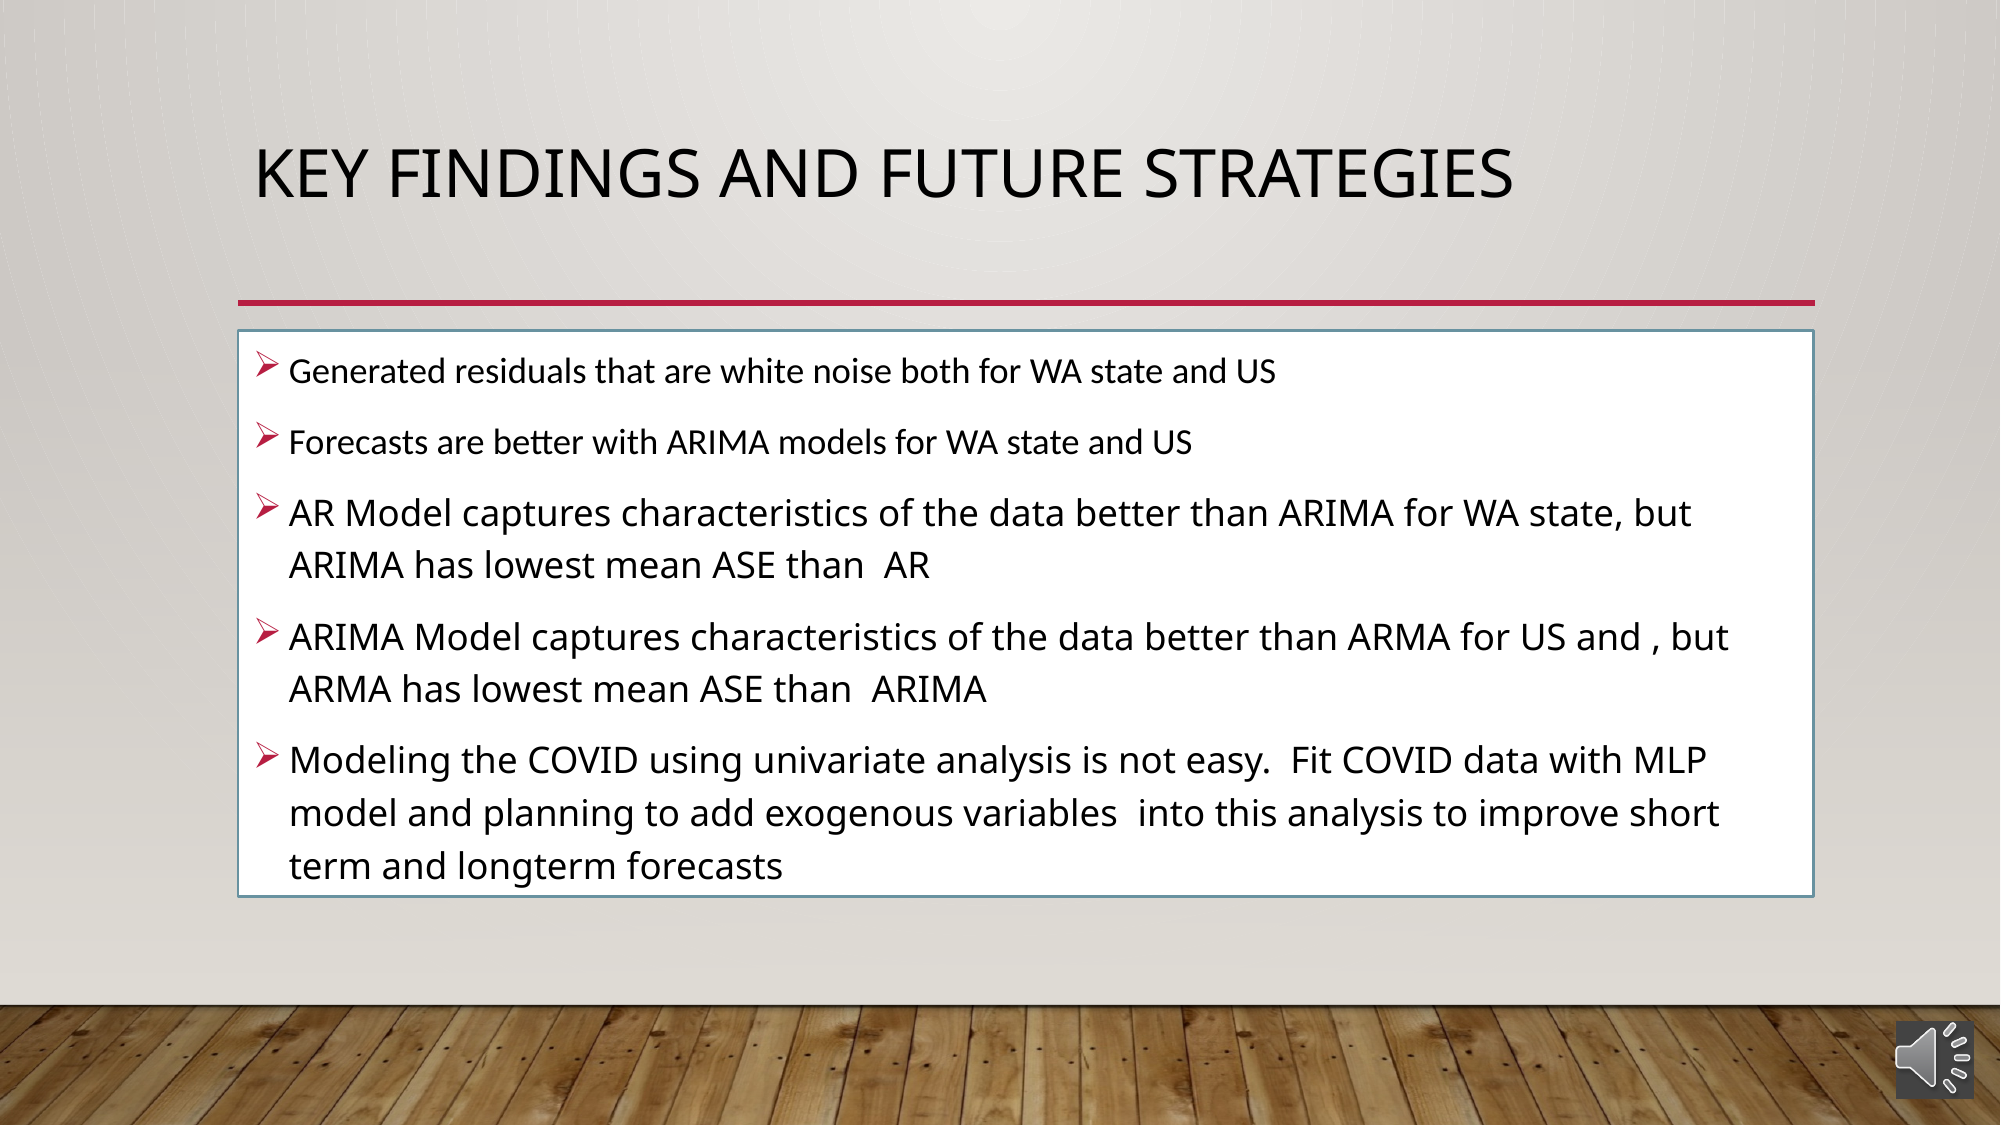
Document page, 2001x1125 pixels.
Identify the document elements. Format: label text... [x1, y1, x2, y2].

title Key Findings and Future Strategies [238, 131, 1814, 305]
list Generated residuals that are white noise both for WA state and US Forecasts are better with ARIMA models for WA state and US AR Model captures characteristics of the data better than ARIMA for WA state, but ARIMA has lowest mean ASE than AR ARIMA Model captures characteristics of the data better than ARMA for US and , but ARMA has lowest mean ASE than ARIMA Modeling the COVID using univariate analysis is not easy. Fit COVID data with MLP model and planning to add exogenous variables into this analysis to improve short term and longterm forecasts [237, 329, 1815, 898]
picture [0, 1005, 2000, 1125]
